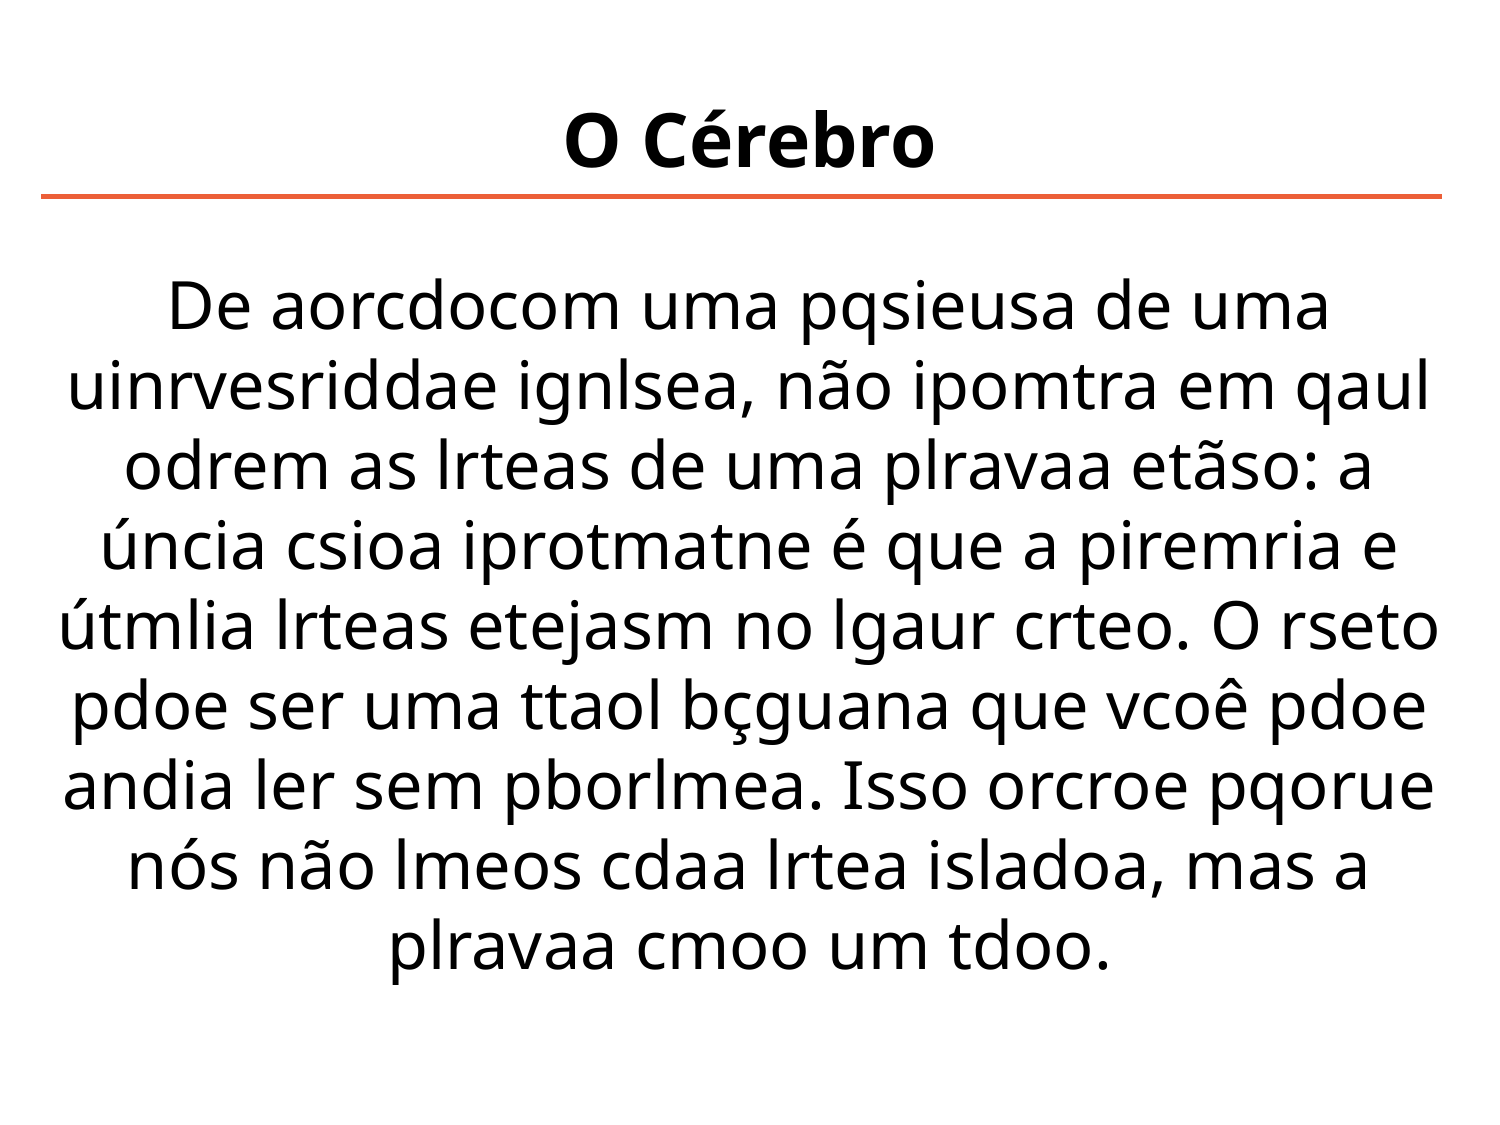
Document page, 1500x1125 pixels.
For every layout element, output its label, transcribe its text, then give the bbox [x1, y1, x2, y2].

list De aorcdocom uma pqsieusa de uma uinrvesriddae ignlsea, não ipomtra em qaul odrem as lrteas de uma plravaa etãso: a úncia csioa iprotmatne é que a piremria e útmlia lrteas etejasm no lgaur crteo. O rseto pdoe ser uma ttaol bçguana que vcoê pdoe andia ler sem pborlmea. Isso orcroe pqorue nós não lmeos cdaa lrtea isladoa, mas a plravaa cmoo um tdoo. [41, 219, 1459, 1026]
title O Cérebro [41, 42, 1459, 198]
